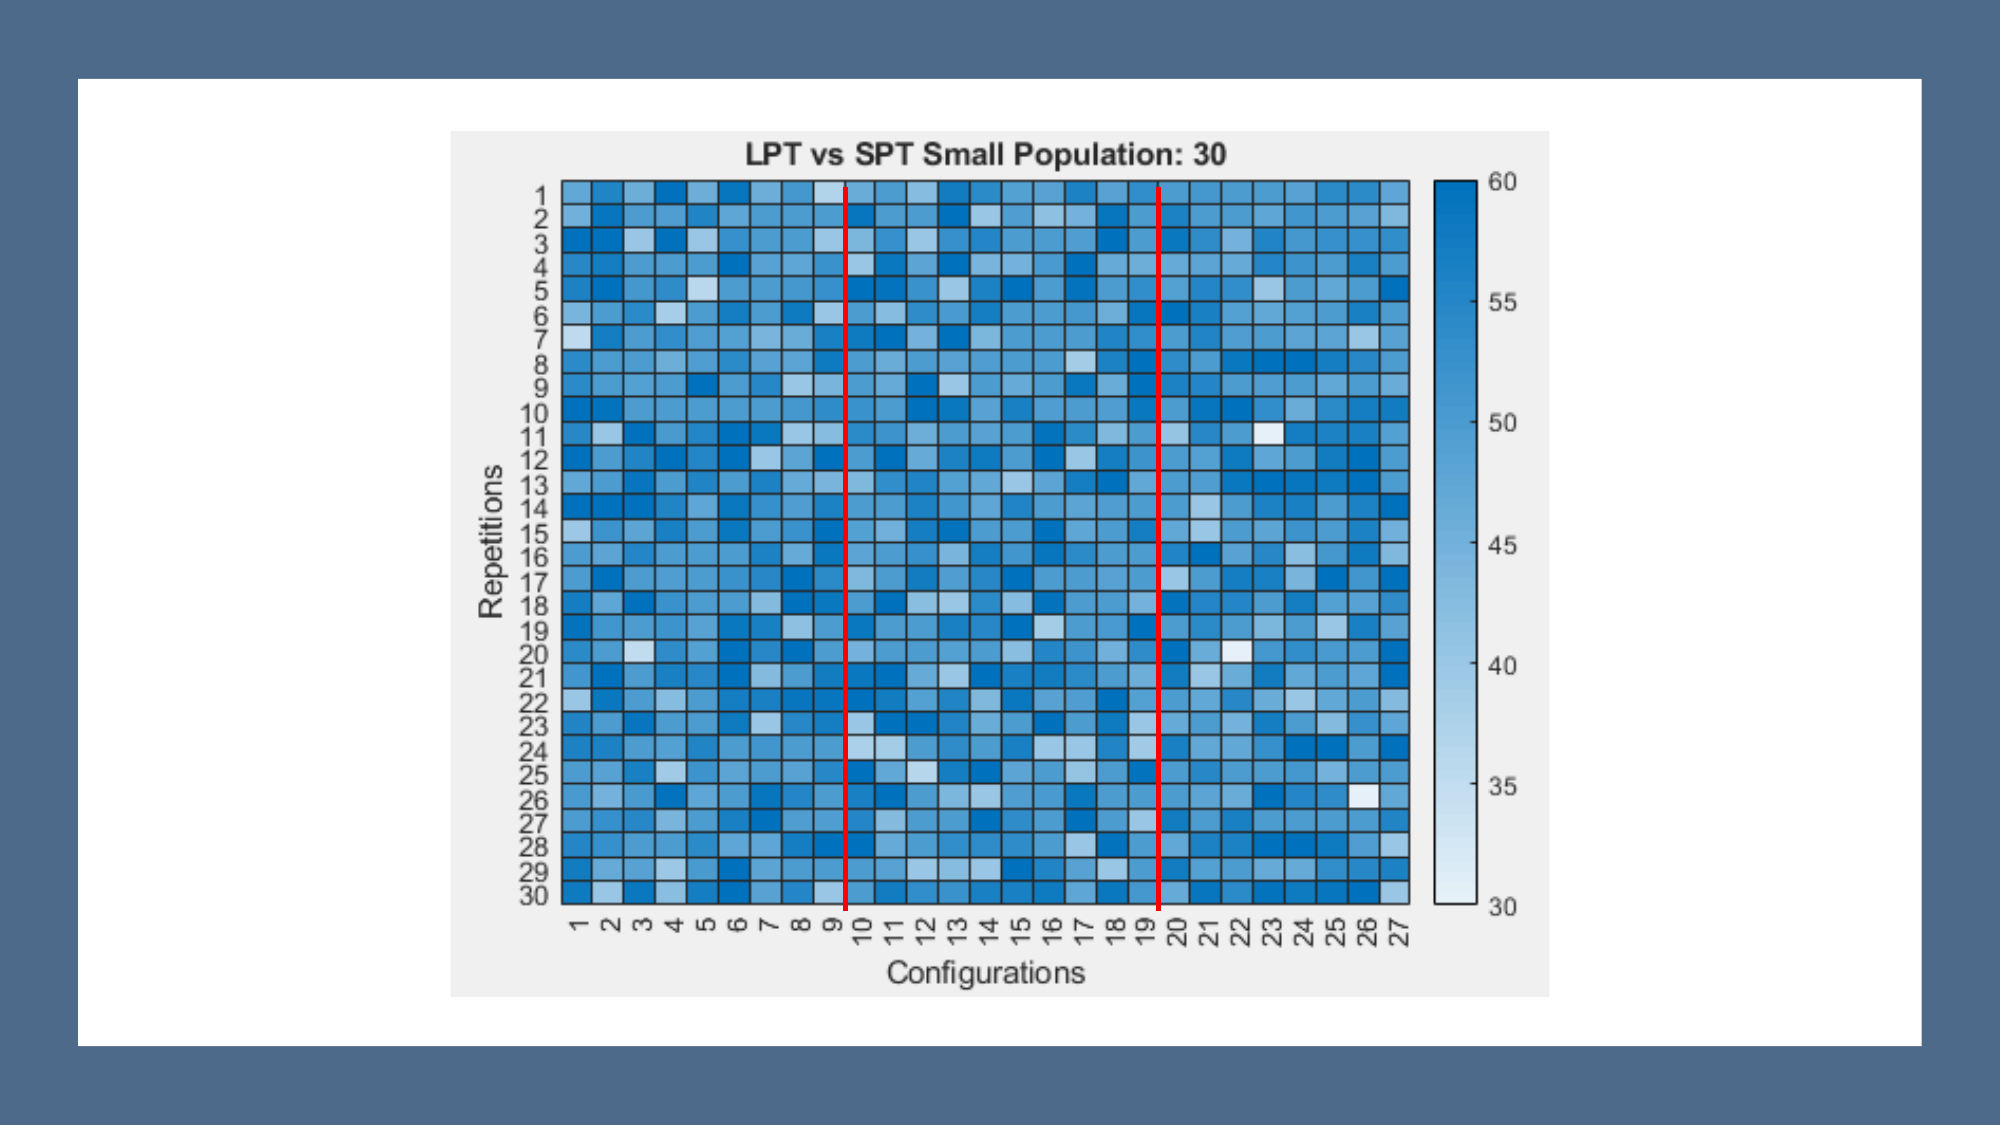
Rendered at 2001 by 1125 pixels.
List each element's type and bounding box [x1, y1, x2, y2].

list [450, 130, 1550, 997]
text_box [0, 0, 2000, 1125]
text_box [77, 77, 1923, 1048]
